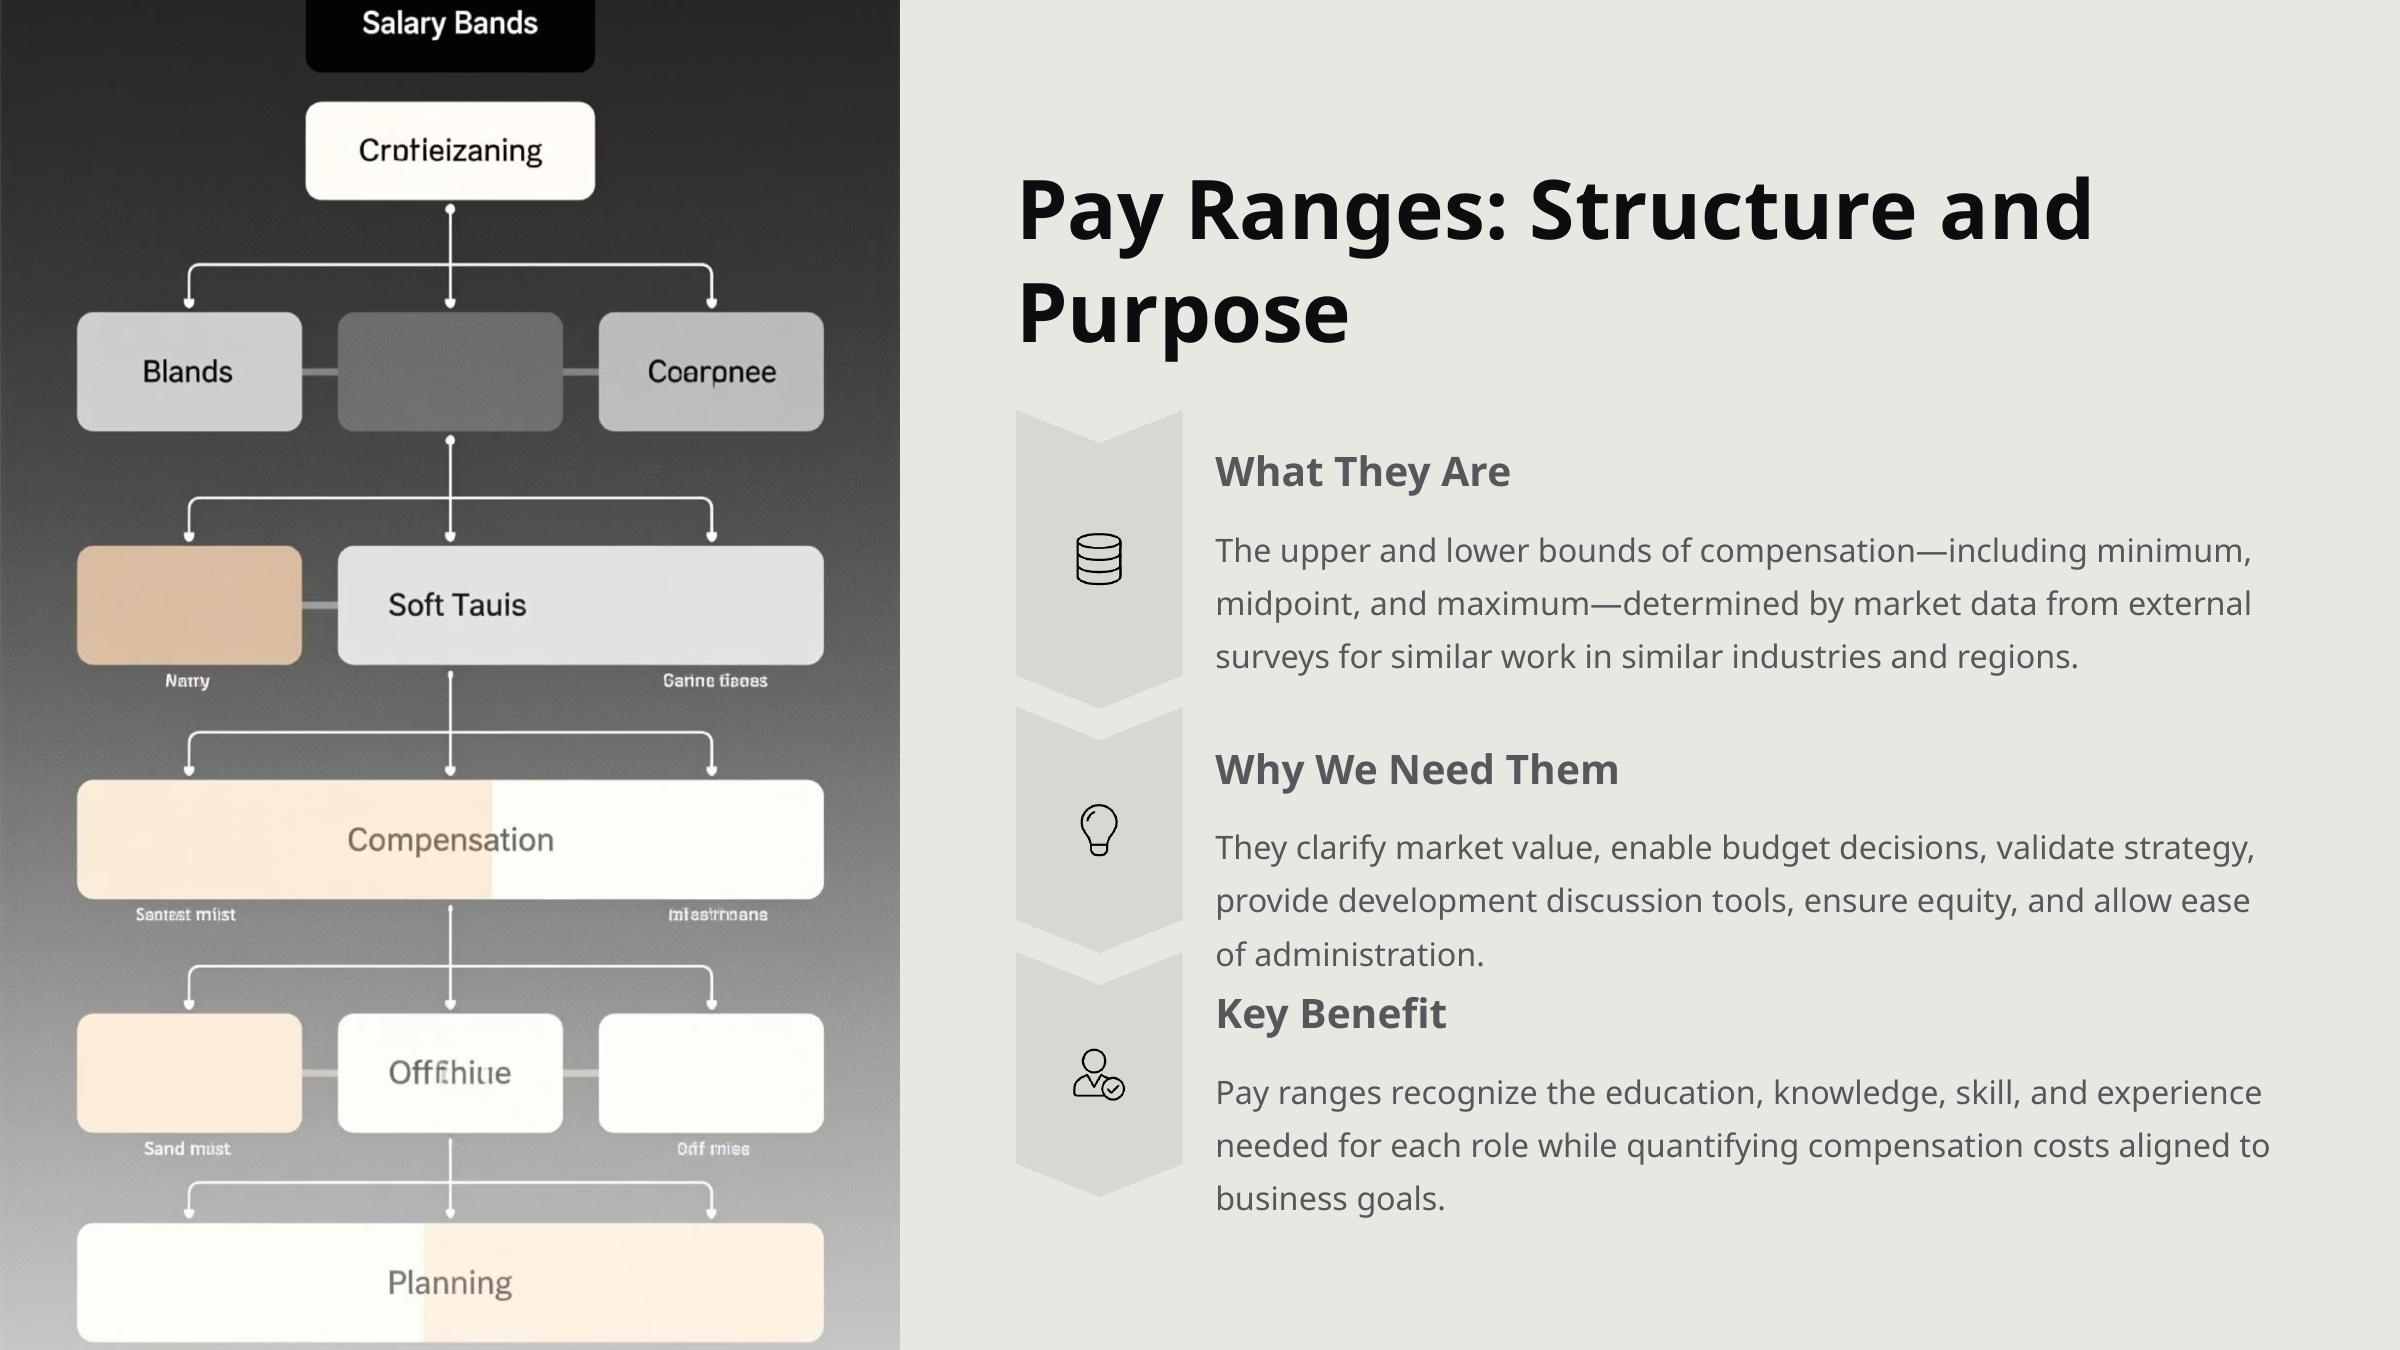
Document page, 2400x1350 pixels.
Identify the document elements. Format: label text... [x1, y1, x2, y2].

text_box Pay Ranges: Structure and Purpose [1016, 153, 2284, 361]
text_box What They Are [1215, 443, 1631, 496]
text_box They clarify market value, enable budget decisions, validate strategy, provide development discussion tools, ensure equity, and allow ease of administration. [1215, 813, 2284, 920]
picture [1016, 410, 1183, 1197]
text_box Pay ranges recognize the education, knowledge, skill, and experience needed for each role while quantifying compensation costs aligned to business goals. [1215, 1057, 2284, 1164]
picture [0, 0, 900, 1350]
text_box Why We Need Them [1215, 741, 1665, 793]
text_box The upper and lower bounds of compensation—including minimum, midpoint, and maximum—determined by market data from external surveys for similar work in similar industries and regions. [1215, 515, 2284, 675]
text_box Key Benefit [1215, 985, 1631, 1038]
